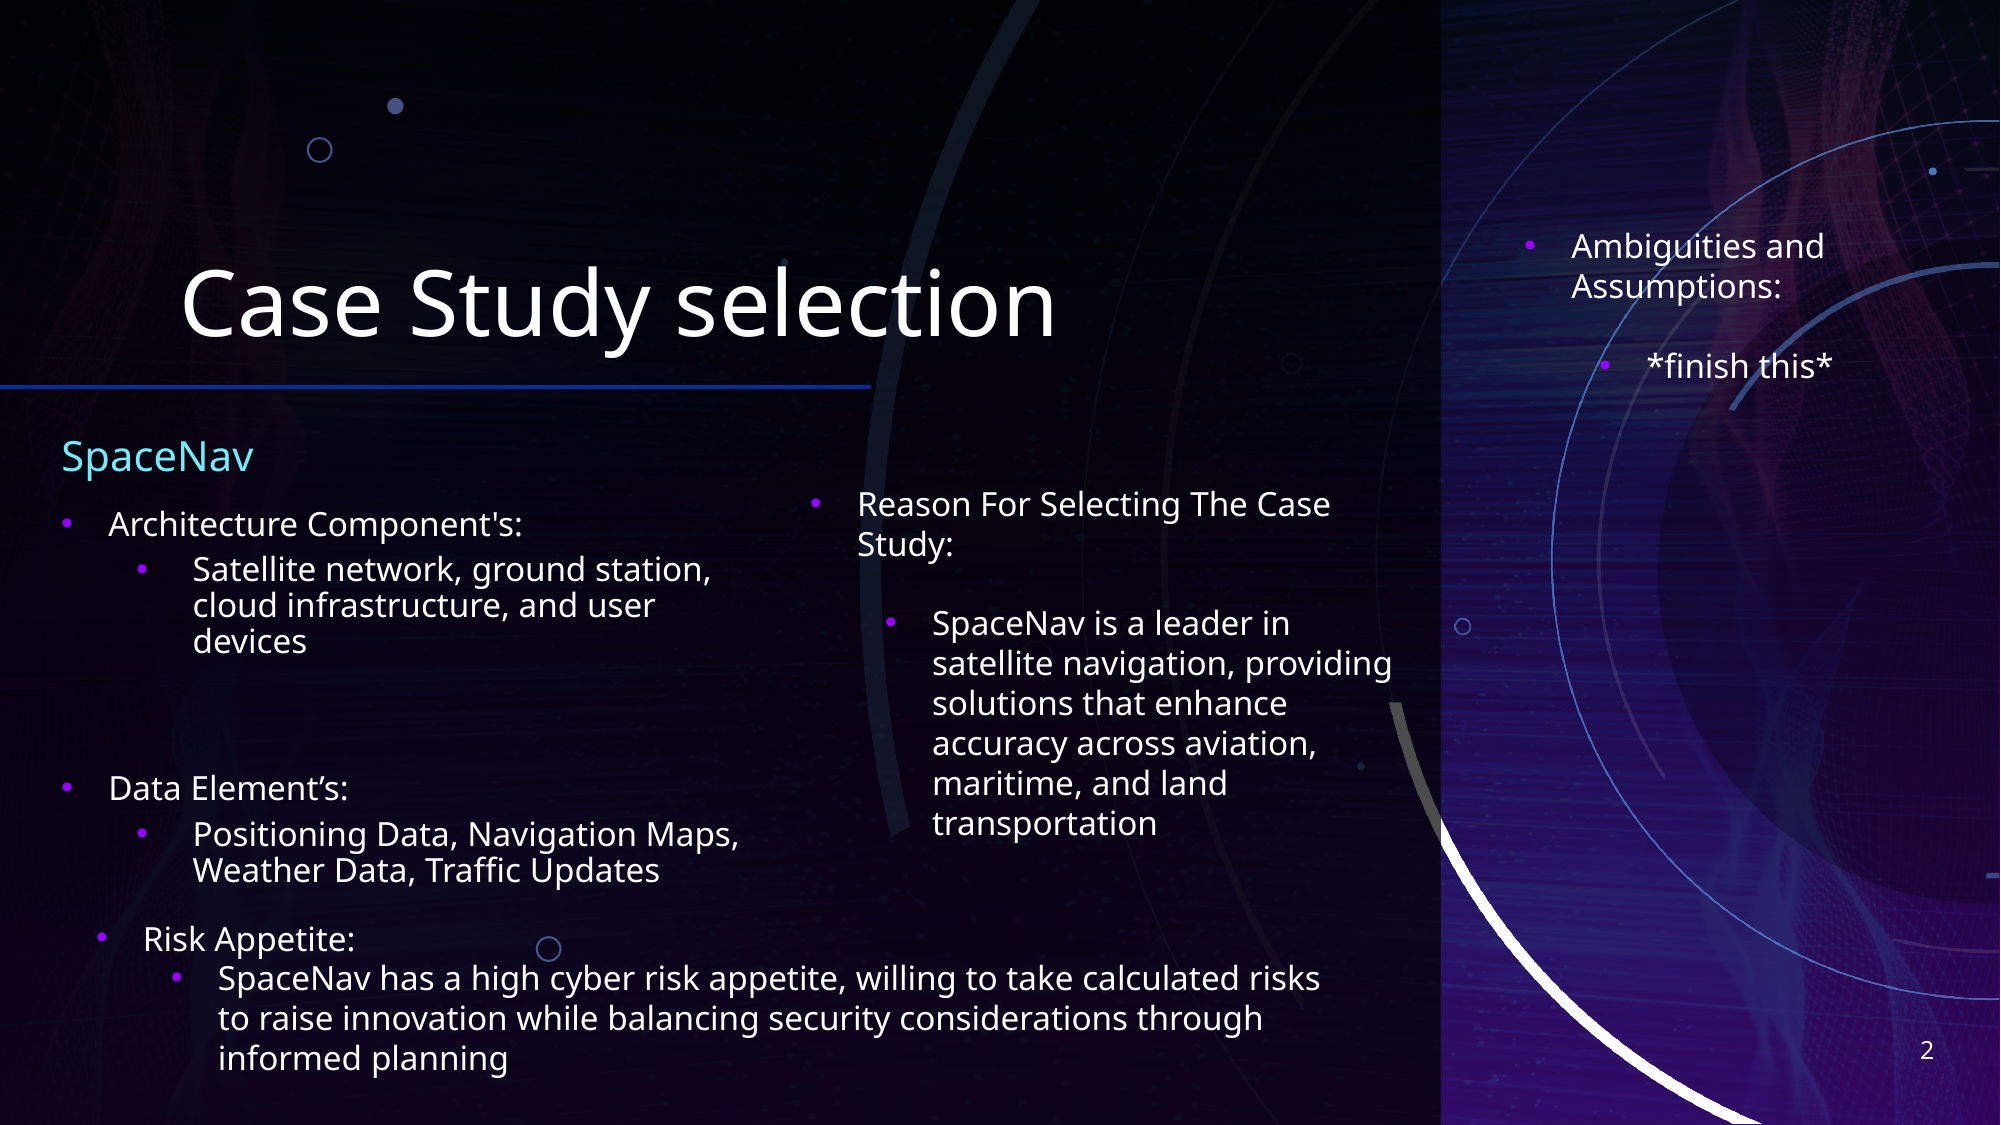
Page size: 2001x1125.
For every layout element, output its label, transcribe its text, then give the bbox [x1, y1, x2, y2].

text_box Ambiguities and Assumptions: *finish this* [1509, 217, 1878, 473]
list SpaceNav [46, 402, 347, 475]
slide_number 2 [1499, 1021, 1950, 1082]
text_box Reason For Selecting The Case Study: SpaceNav is a leader in satellite navigation, providing solutions that enhance accuracy across aviation, maritime, and land transportation [795, 475, 1429, 850]
picture [730, 0, 2000, 1124]
list Architecture Component's: Satellite network, ground station, cloud infrastructure, and user devices Data Element’s: Positioning Data, Navigation Maps, Weather Data, Traffic Updates [46, 475, 796, 851]
text_box Risk Appetite: SpaceNav has a high cyber risk appetite, willing to take calculated risks to raise innovation while balancing security considerations through informed planning [81, 910, 1359, 1085]
title Case Study selection [164, 172, 1299, 364]
